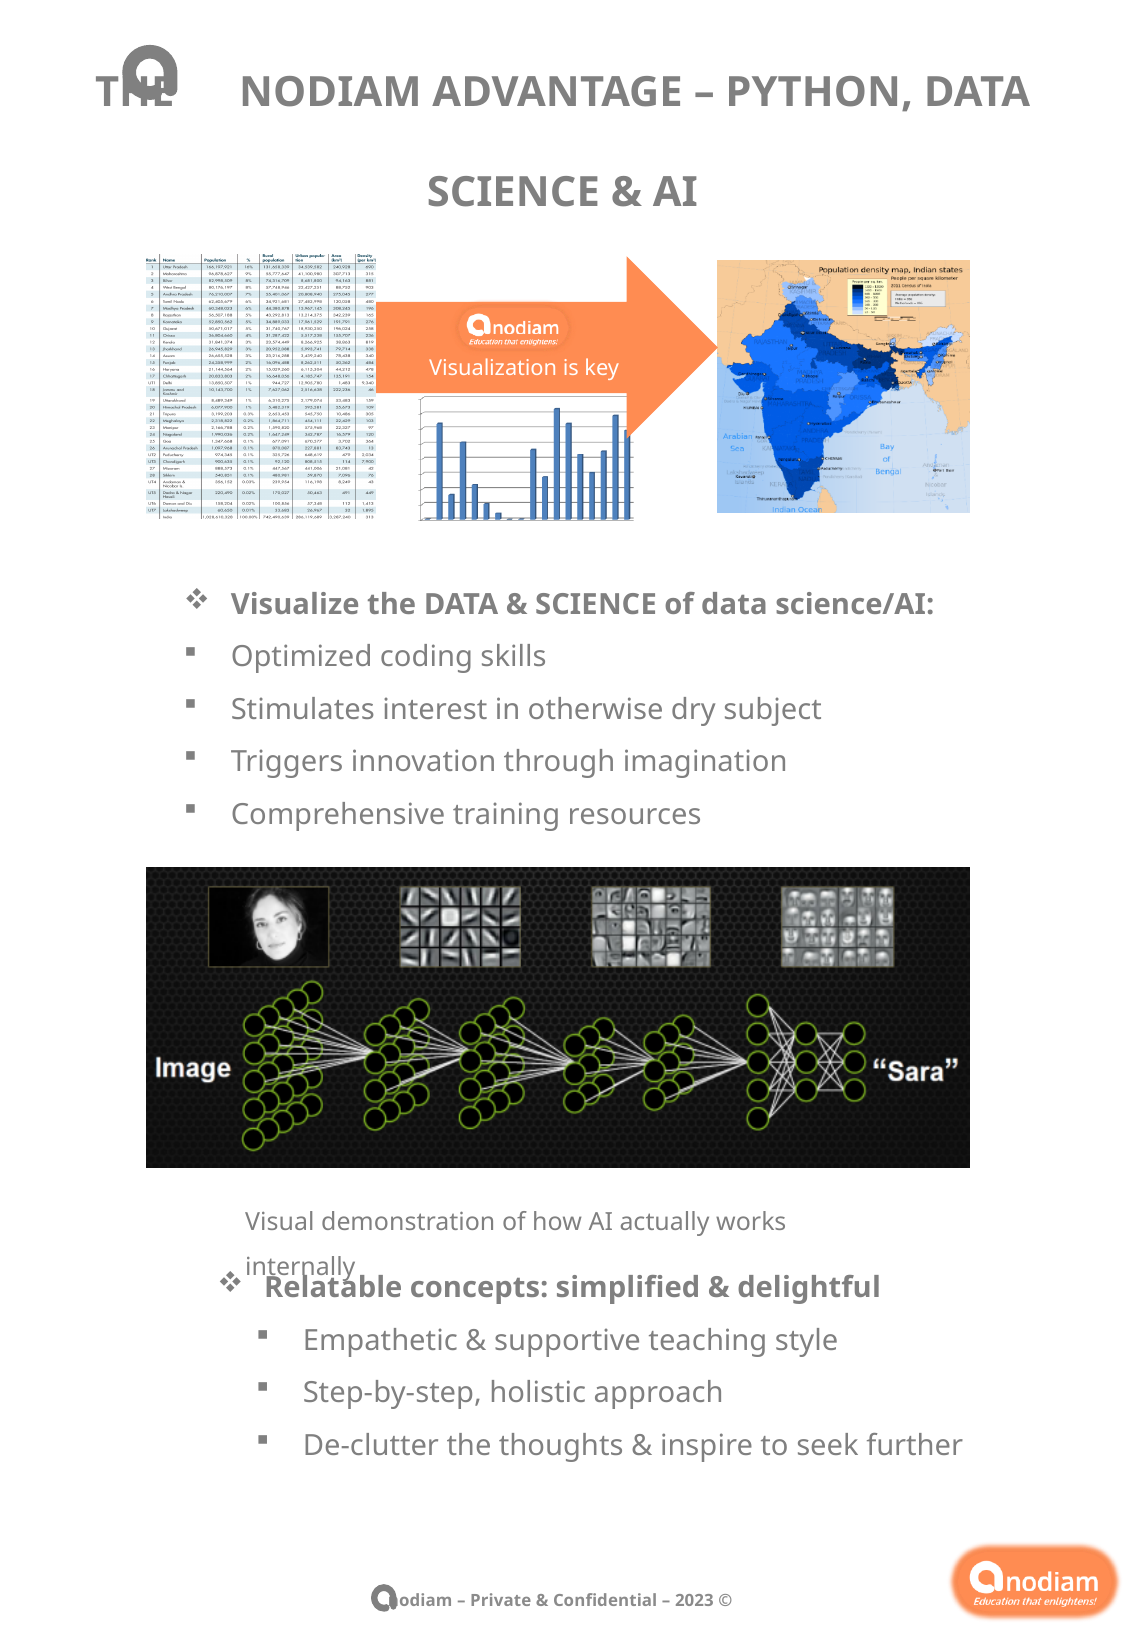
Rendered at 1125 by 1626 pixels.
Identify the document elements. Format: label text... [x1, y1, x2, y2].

text_box Relatable concepts: simplified & delightful Empathetic & supportive teaching style Step-by-step, holistic approach De-clutter the thoughts & inspire to seek further [16, 1243, 1083, 1521]
picture [146, 867, 970, 1168]
text_box Visual demonstration of how AI actually works internally [230, 1183, 895, 1243]
picture [413, 380, 634, 522]
picture [448, 297, 578, 358]
picture [717, 260, 970, 513]
text_box [121, 43, 179, 101]
text_box nodiam – Private & Confidential – 2023 © [288, 1575, 837, 1625]
picture [146, 254, 376, 519]
text_box [370, 1583, 398, 1613]
picture [944, 1538, 1125, 1625]
text_box Visualize the DATA & SCIENCE of data science/AI: Optimized coding skills Stimulates interest in otherwise dry subject Triggers innovation through imagination Comprehensive training resources [169, 560, 958, 838]
text_box Visualization is key [376, 253, 717, 433]
text_box The nodiam Advantage – Python, Data Science & AI [9, 7, 1116, 223]
